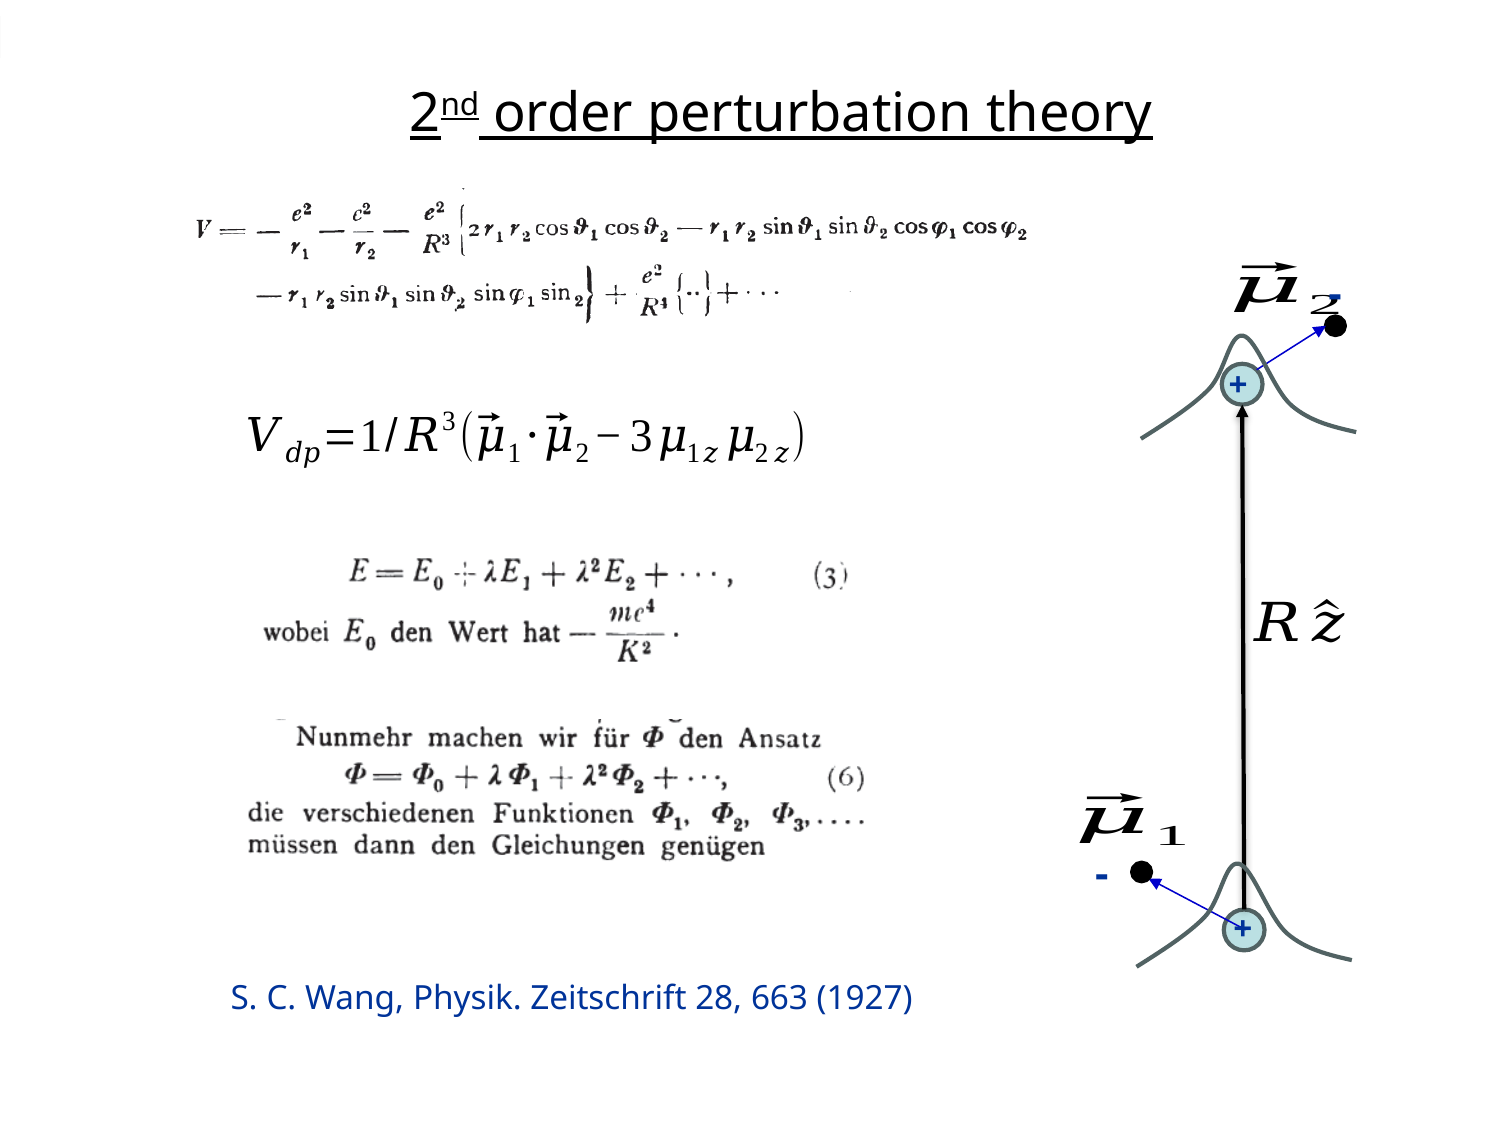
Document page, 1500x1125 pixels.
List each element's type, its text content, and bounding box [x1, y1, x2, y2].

title 2nd order perturbation theory [213, 65, 1350, 155]
text_box S. C. Wang, Physik. Zeitschrift 28, 663 (1927) [215, 968, 988, 1024]
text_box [1074, 259, 1387, 967]
picture [250, 526, 866, 663]
picture [179, 184, 1049, 336]
picture [245, 718, 887, 872]
